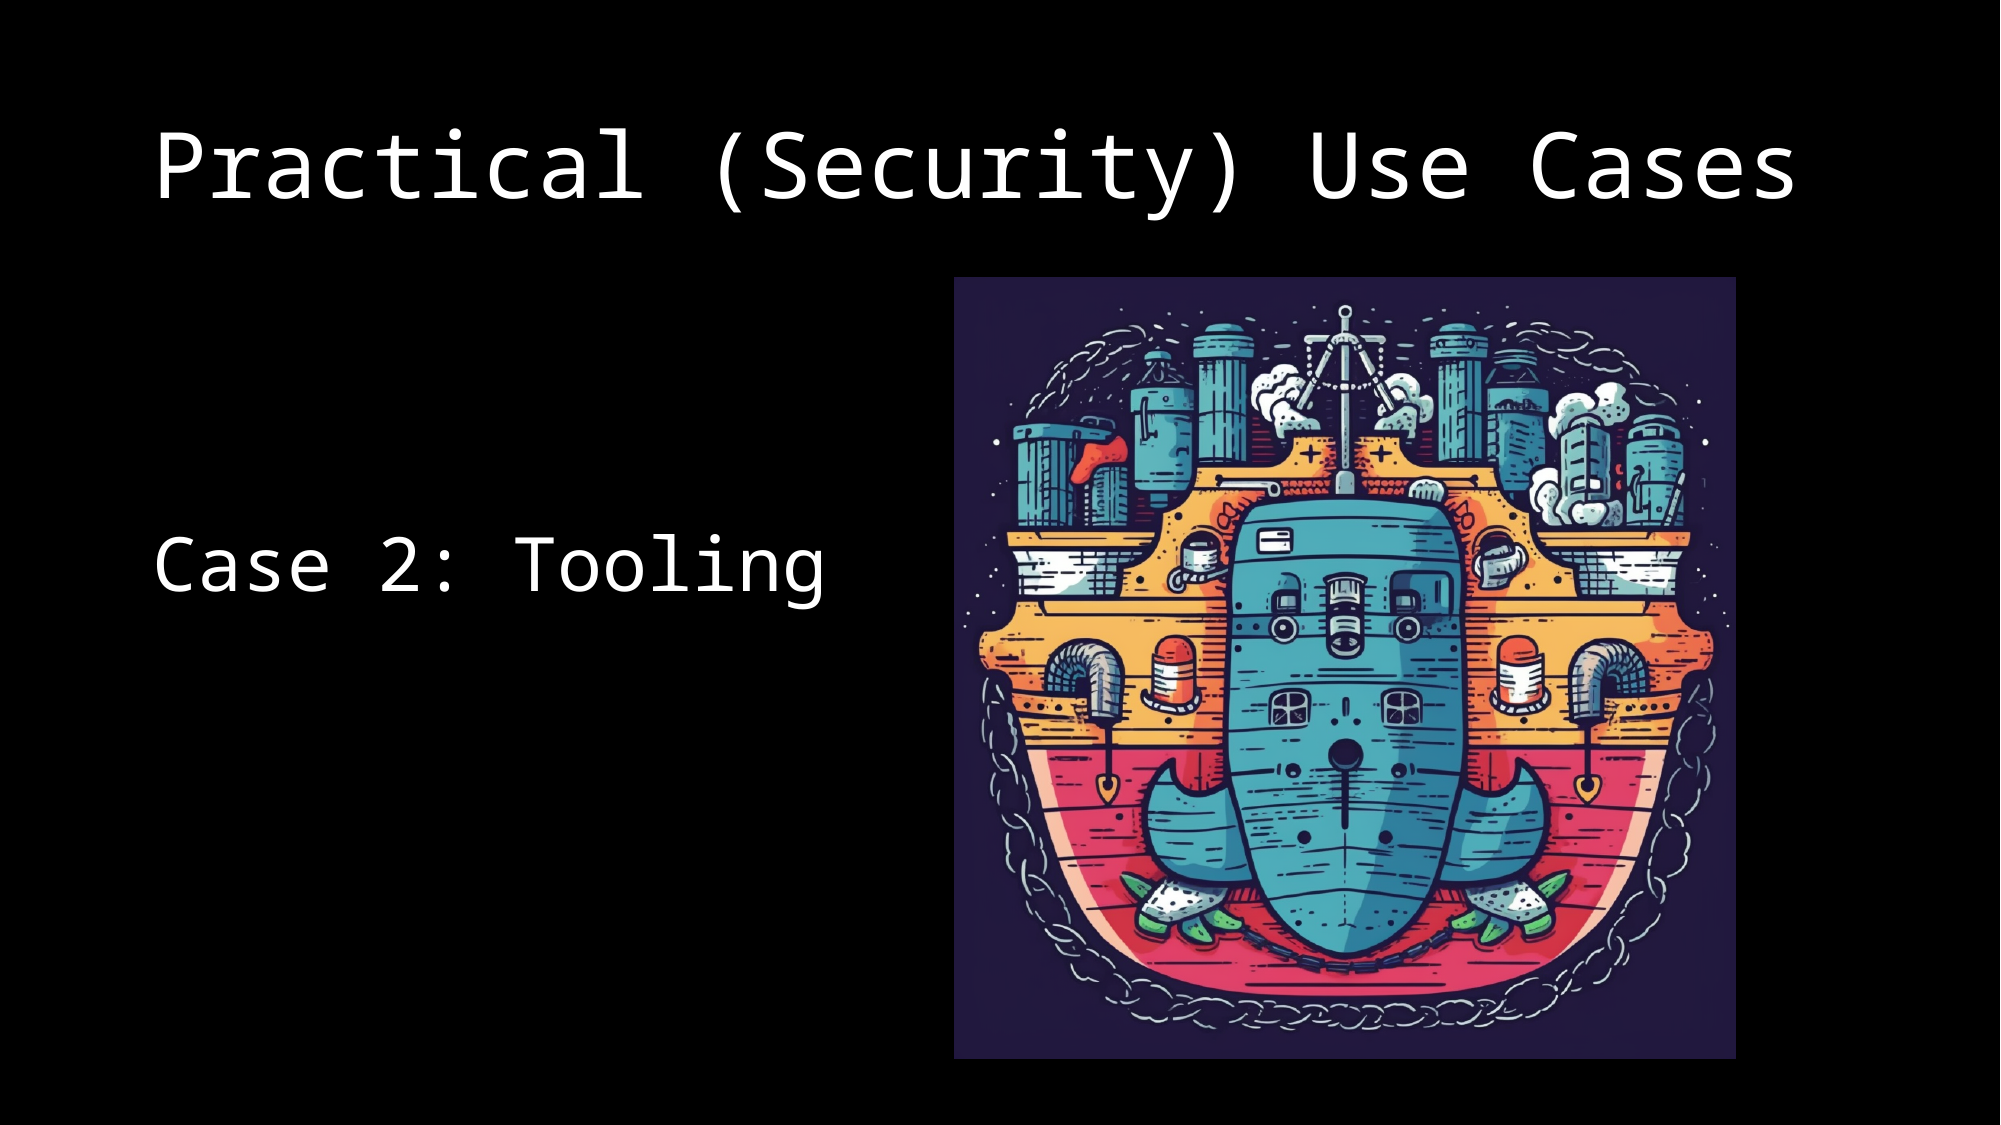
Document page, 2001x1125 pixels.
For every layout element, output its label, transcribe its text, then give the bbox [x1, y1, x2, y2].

title Practical (Security) Use Cases [137, 59, 1863, 278]
picture [954, 277, 1736, 1059]
text_box Case 2: Tooling [137, 509, 919, 615]
